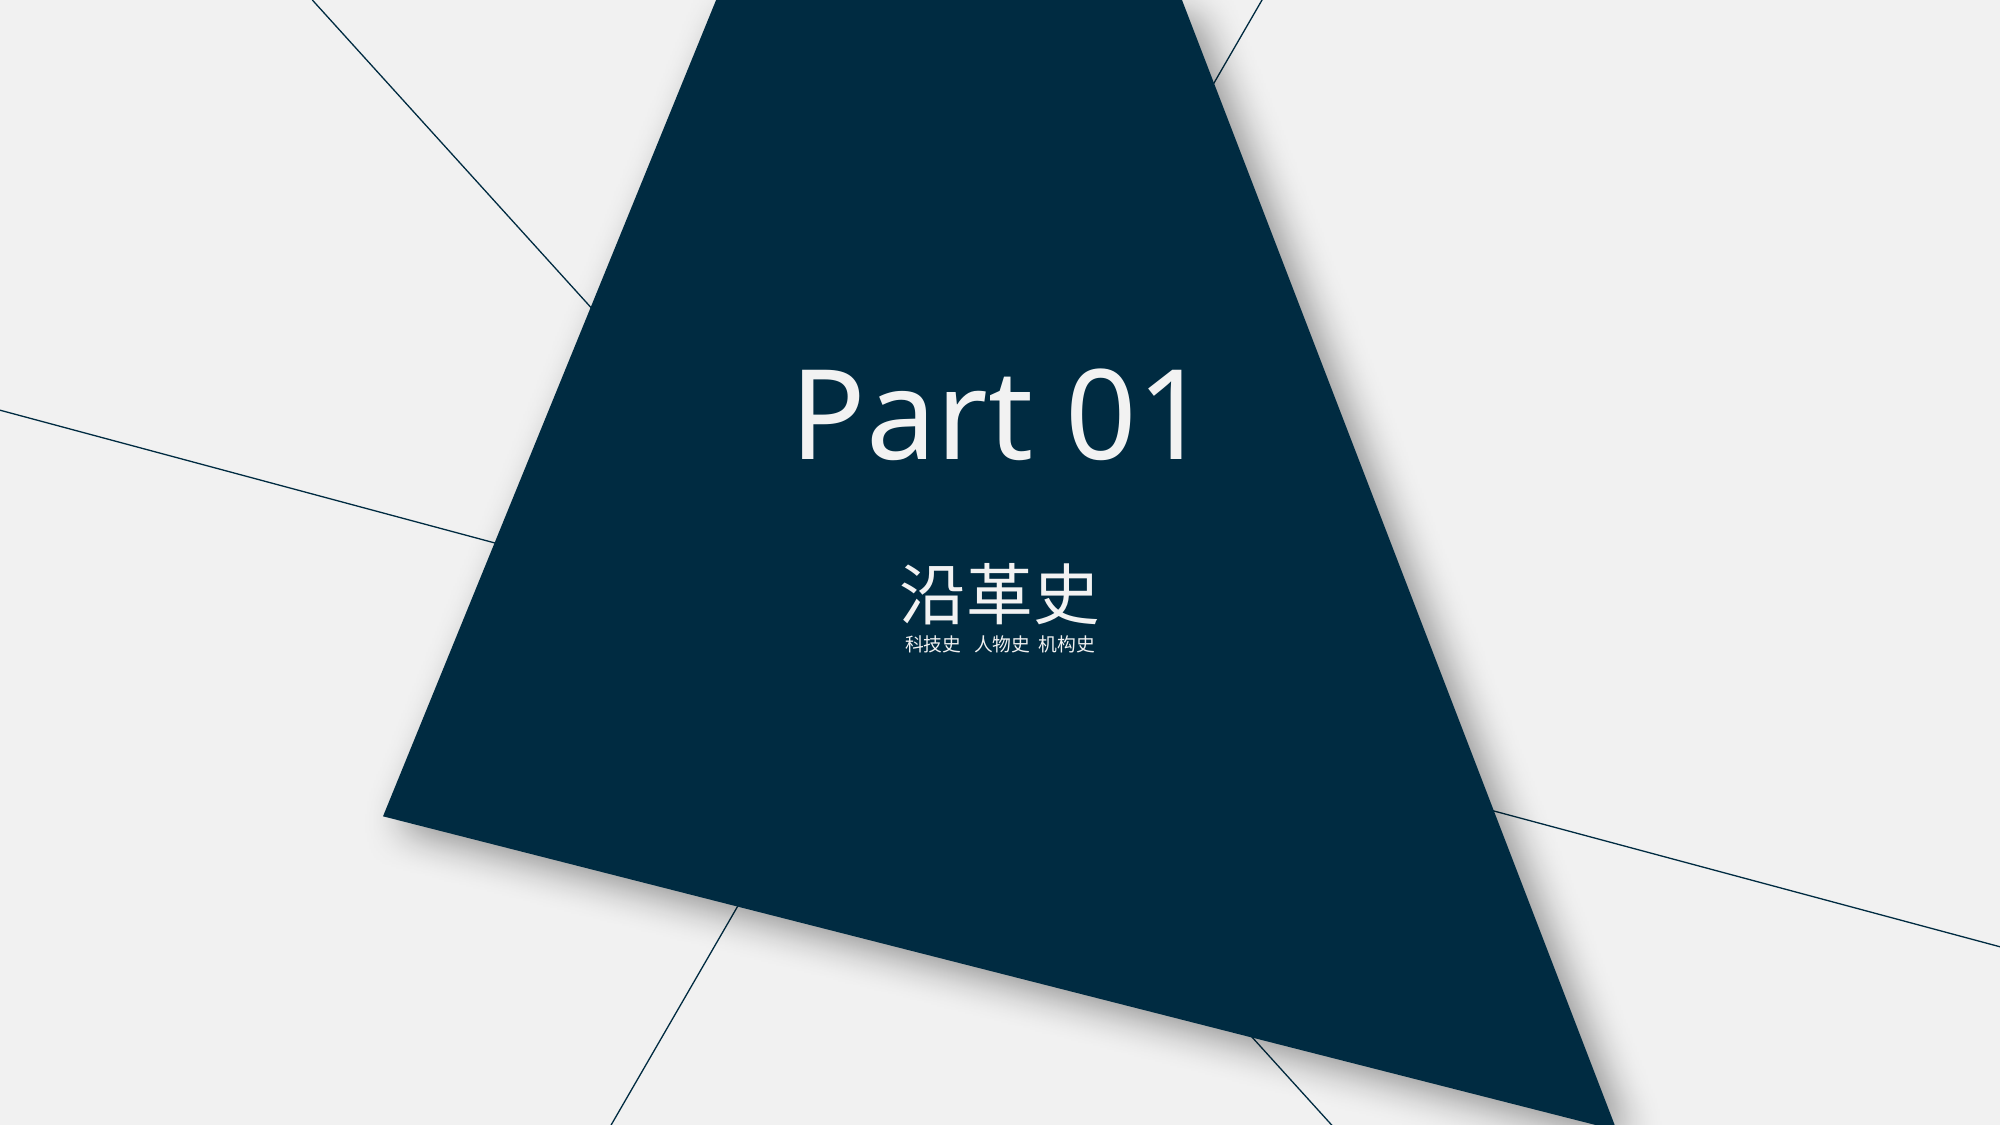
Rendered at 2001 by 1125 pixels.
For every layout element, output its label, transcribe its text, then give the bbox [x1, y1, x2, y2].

text_box 沿革史 科技史 人物史 机构史 [709, 545, 1291, 693]
text_box Part 01 [775, 326, 1225, 492]
text_box [383, 0, 1615, 1125]
